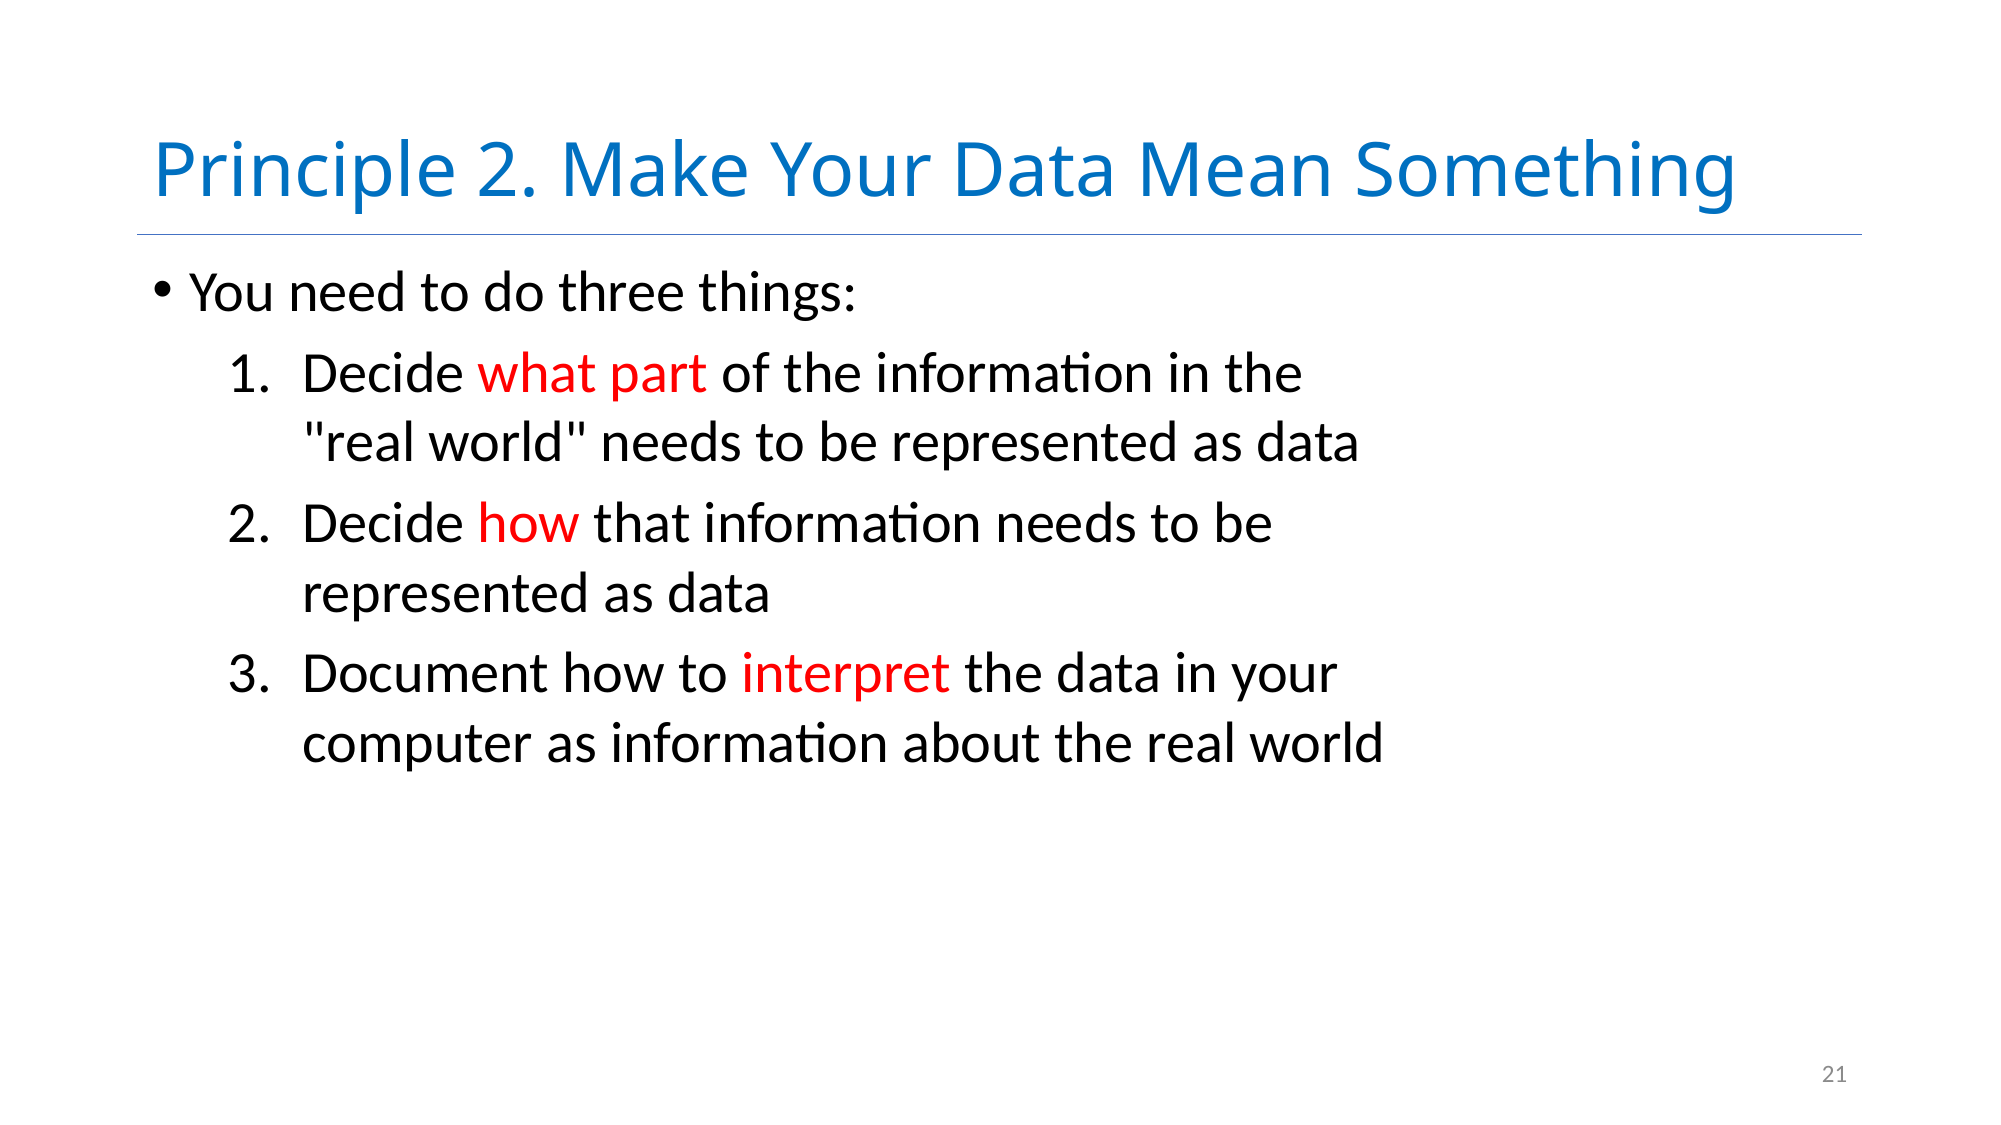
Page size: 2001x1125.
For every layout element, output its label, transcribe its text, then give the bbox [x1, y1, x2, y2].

title Principle 2. Make Your Data Mean Something [137, 3, 1863, 221]
slide_number 21 [1412, 1042, 1863, 1103]
list You need to do three things: Decide what part of the information in the "real world" needs to be represented as data Decide how that information needs to be represented as data Document how to interpret the data in your computer as information about the real world [137, 246, 1432, 960]
